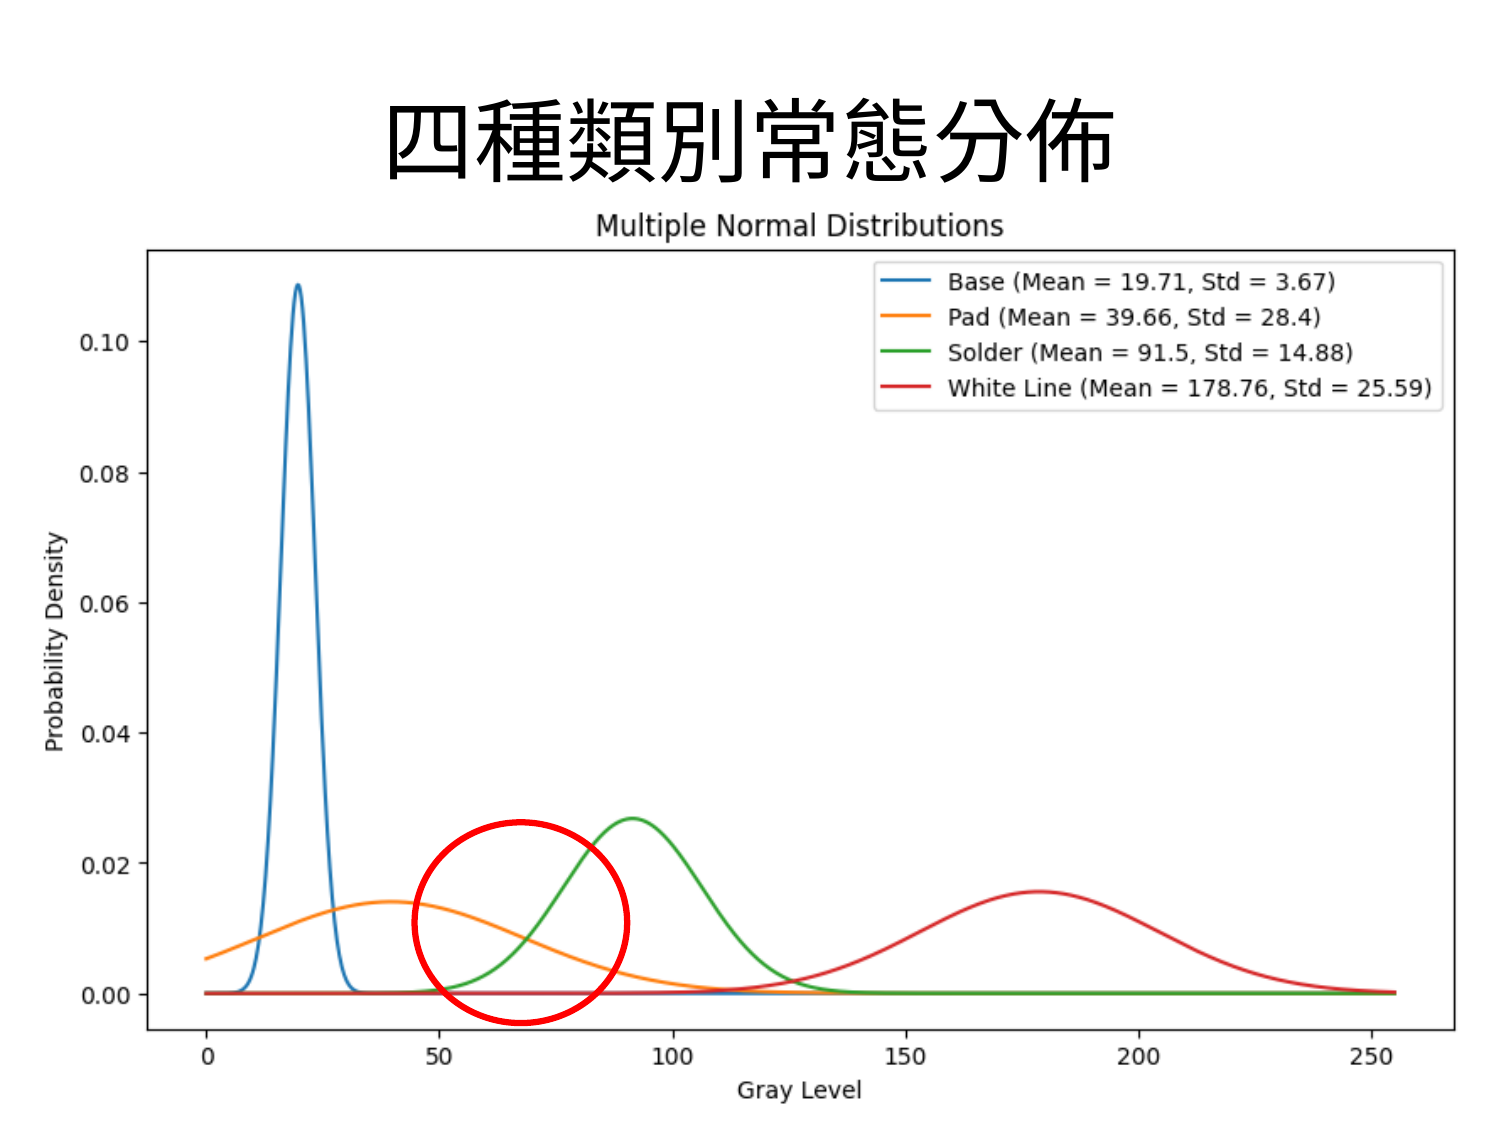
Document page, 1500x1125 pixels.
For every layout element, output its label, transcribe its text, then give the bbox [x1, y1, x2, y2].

title 四種類別常態分佈 [75, 45, 1425, 194]
picture [29, 196, 1471, 1119]
